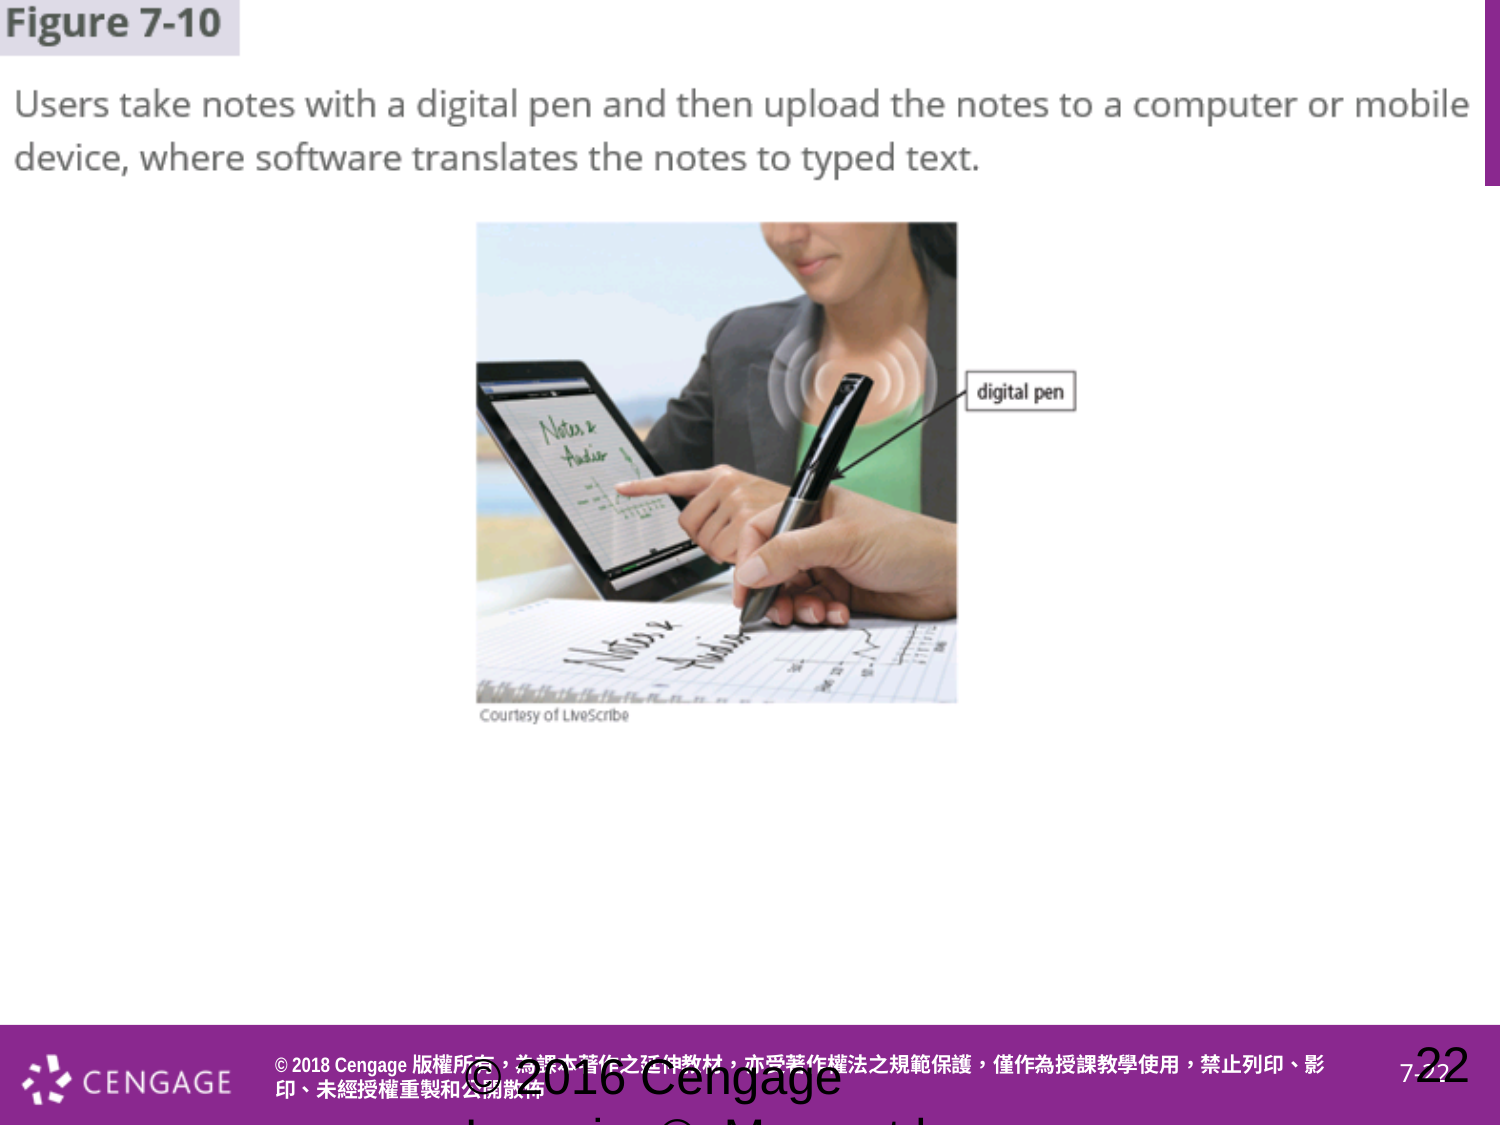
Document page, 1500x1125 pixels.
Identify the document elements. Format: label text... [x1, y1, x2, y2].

slide_number 18 [1400, 1025, 1500, 1125]
picture [0, 0, 1485, 738]
picture [12, 1045, 236, 1113]
footer © 2016 Cengage Learning®. May not be scanned, copied or duplicated, or posted to a publicly accessible website, in whole or in part. [450, 1037, 1075, 1113]
